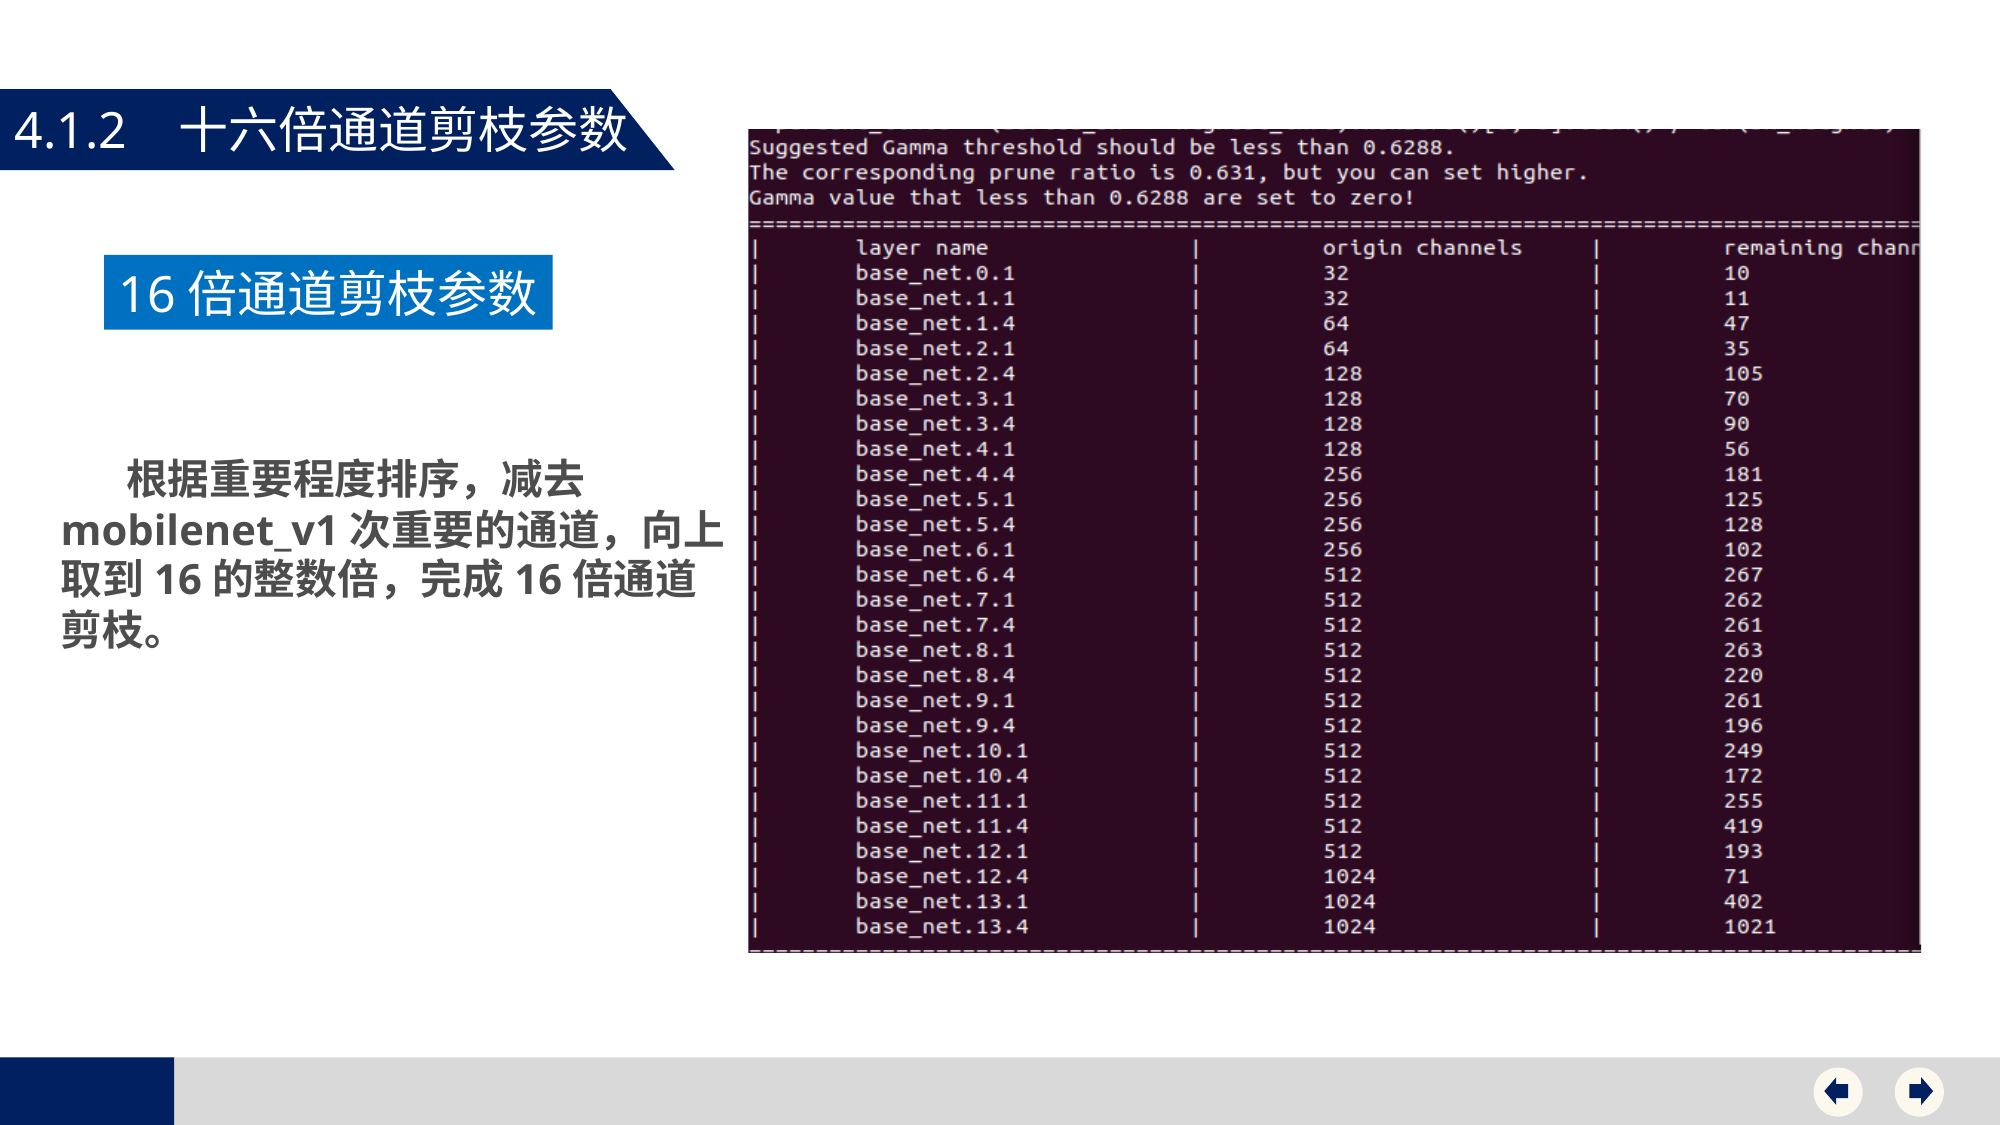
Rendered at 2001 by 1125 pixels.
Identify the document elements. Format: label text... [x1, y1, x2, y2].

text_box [1894, 1067, 1944, 1117]
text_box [0, 89, 675, 171]
picture [748, 129, 1922, 953]
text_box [1813, 1067, 1863, 1117]
text_box 根据重要程度排序，减去mobilenet_v1次重要的通道，向上取到16的整数倍，完成16倍通道剪枝。 [45, 445, 748, 661]
text_box 16倍通道剪枝参数 [104, 254, 553, 330]
